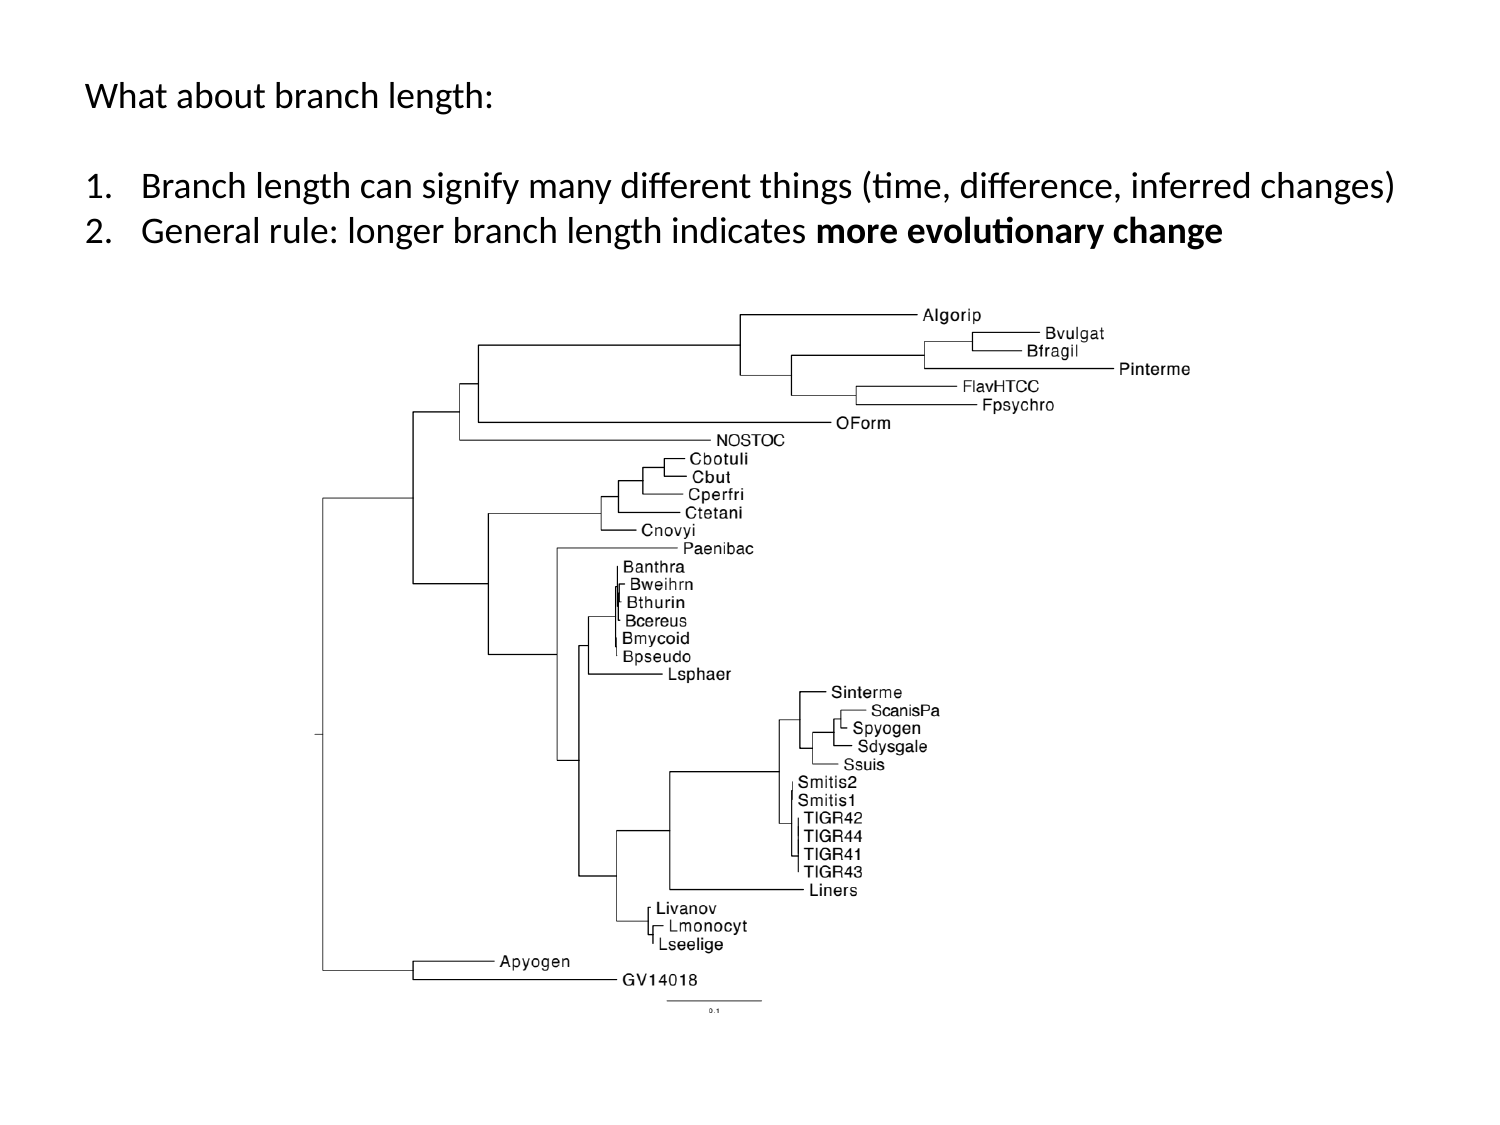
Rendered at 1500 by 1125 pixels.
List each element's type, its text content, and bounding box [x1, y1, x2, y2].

picture [308, 297, 1202, 1013]
text_box What about branch length: Branch length can signify many different things (time, difference, inferred changes) General rule: longer branch length indicates more evolutionary change [69, 63, 1412, 259]
